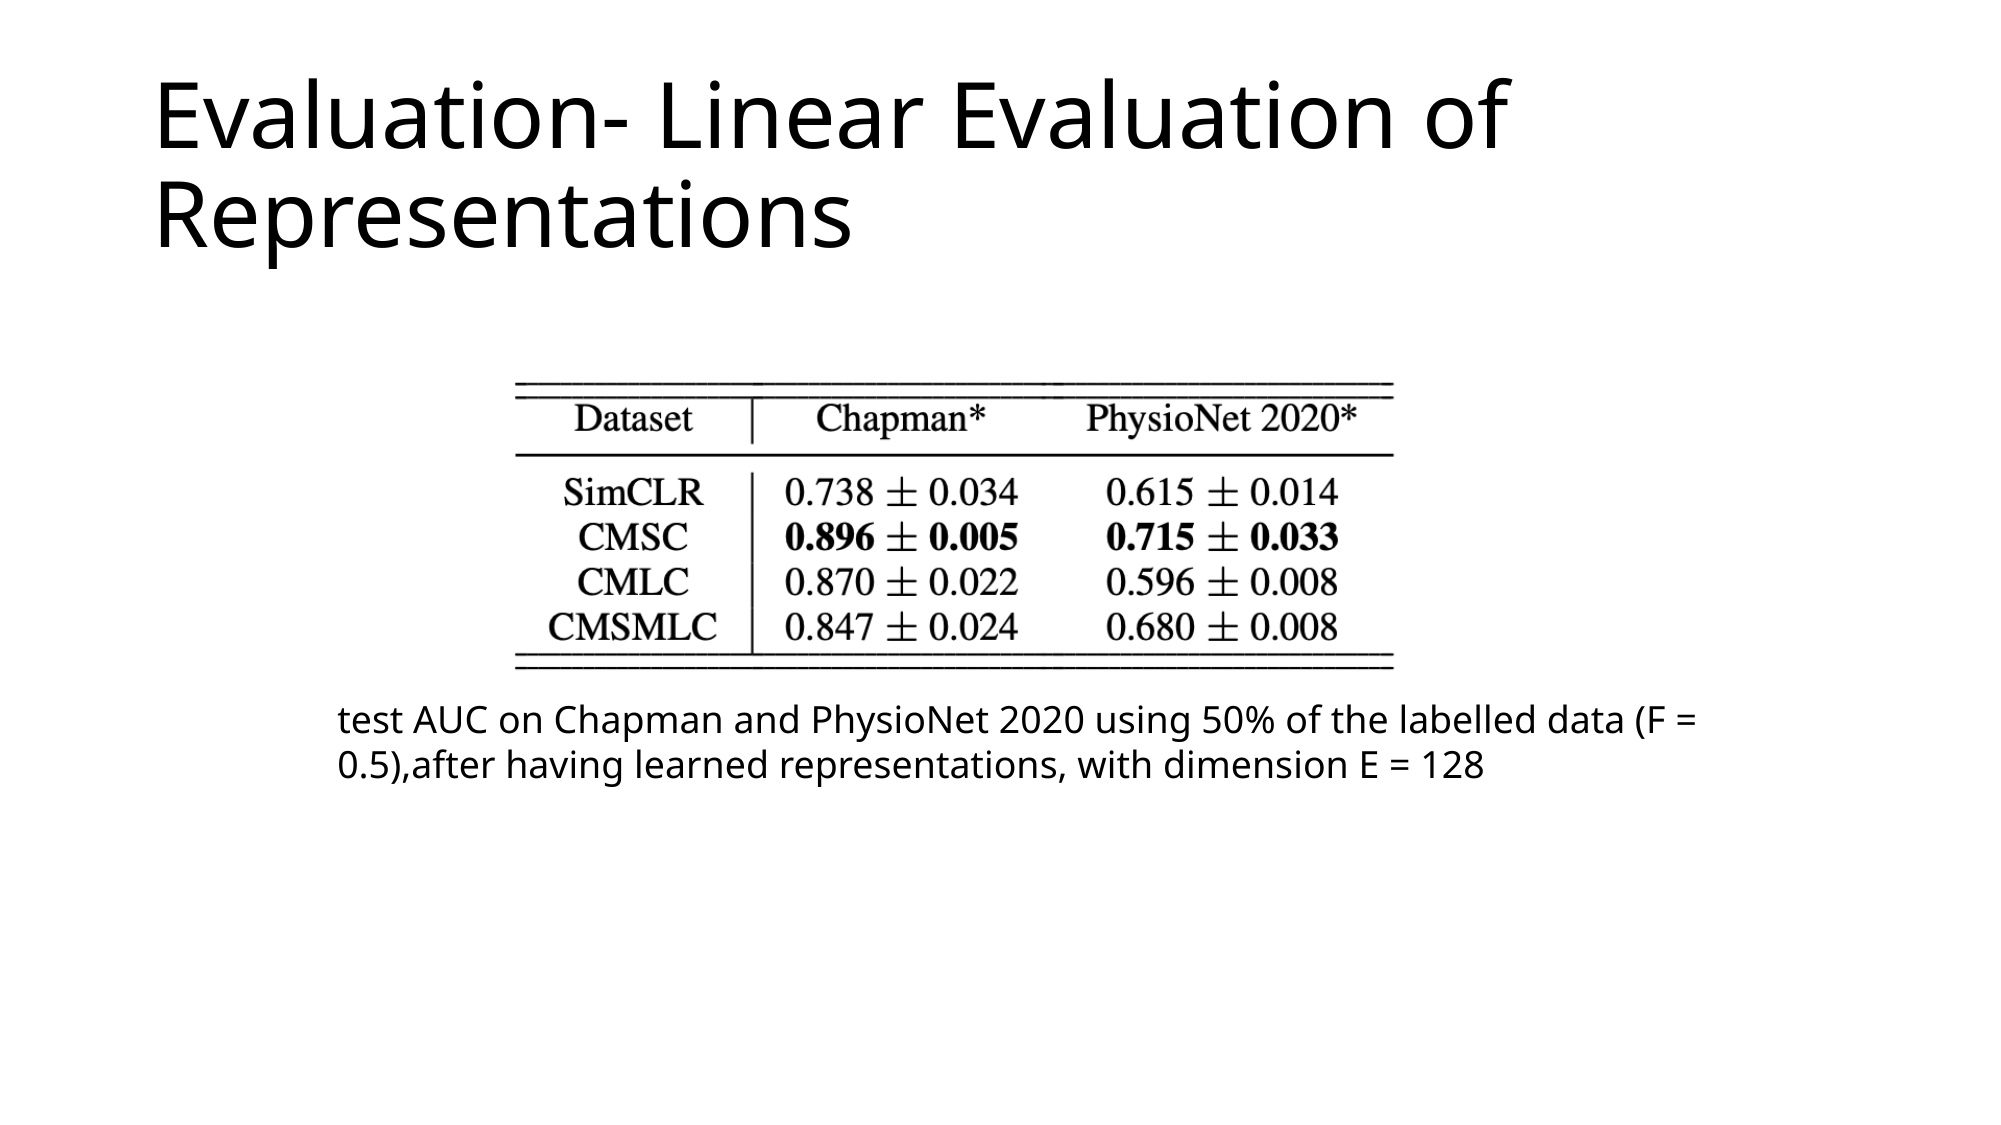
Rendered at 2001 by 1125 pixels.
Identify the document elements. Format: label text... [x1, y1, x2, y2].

text_box test AUC on Chapman and PhysioNet 2020 using 50% of the labelled data (F = 0.5),after having learned representations, with dimension E = 128 [322, 688, 1805, 884]
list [491, 365, 1436, 689]
title Evaluation- Linear Evaluation of Representations [137, 59, 2000, 278]
